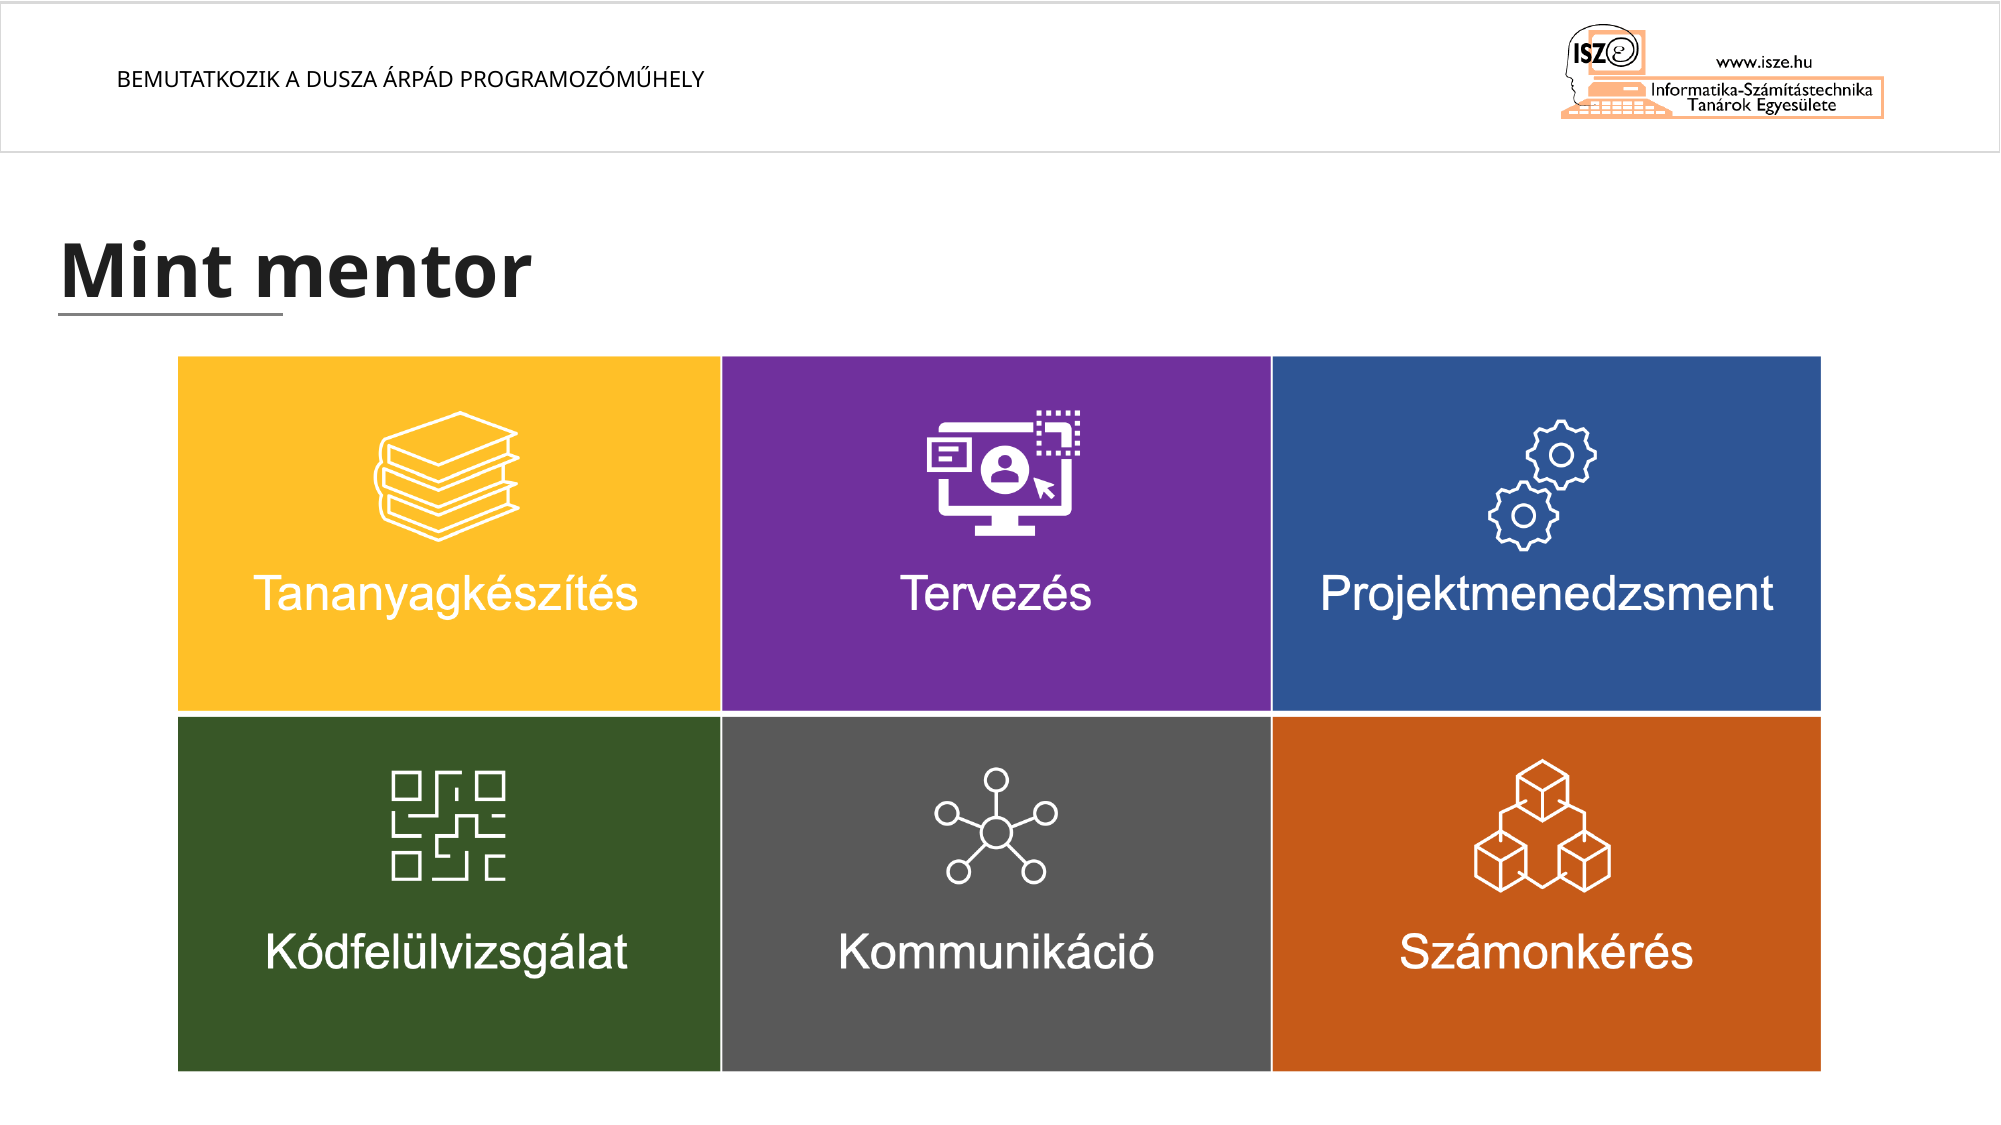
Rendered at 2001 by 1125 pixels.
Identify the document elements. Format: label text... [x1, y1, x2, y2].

text_box [0, 1, 2000, 153]
text_box Mint mentor [58, 179, 975, 313]
picture [1561, 24, 1884, 119]
picture [178, 354, 1822, 1074]
text_box BEMUTATKOZIK A DUSZA ÁRPÁD PROGRAMOZÓMŰHELY [116, 68, 1196, 115]
